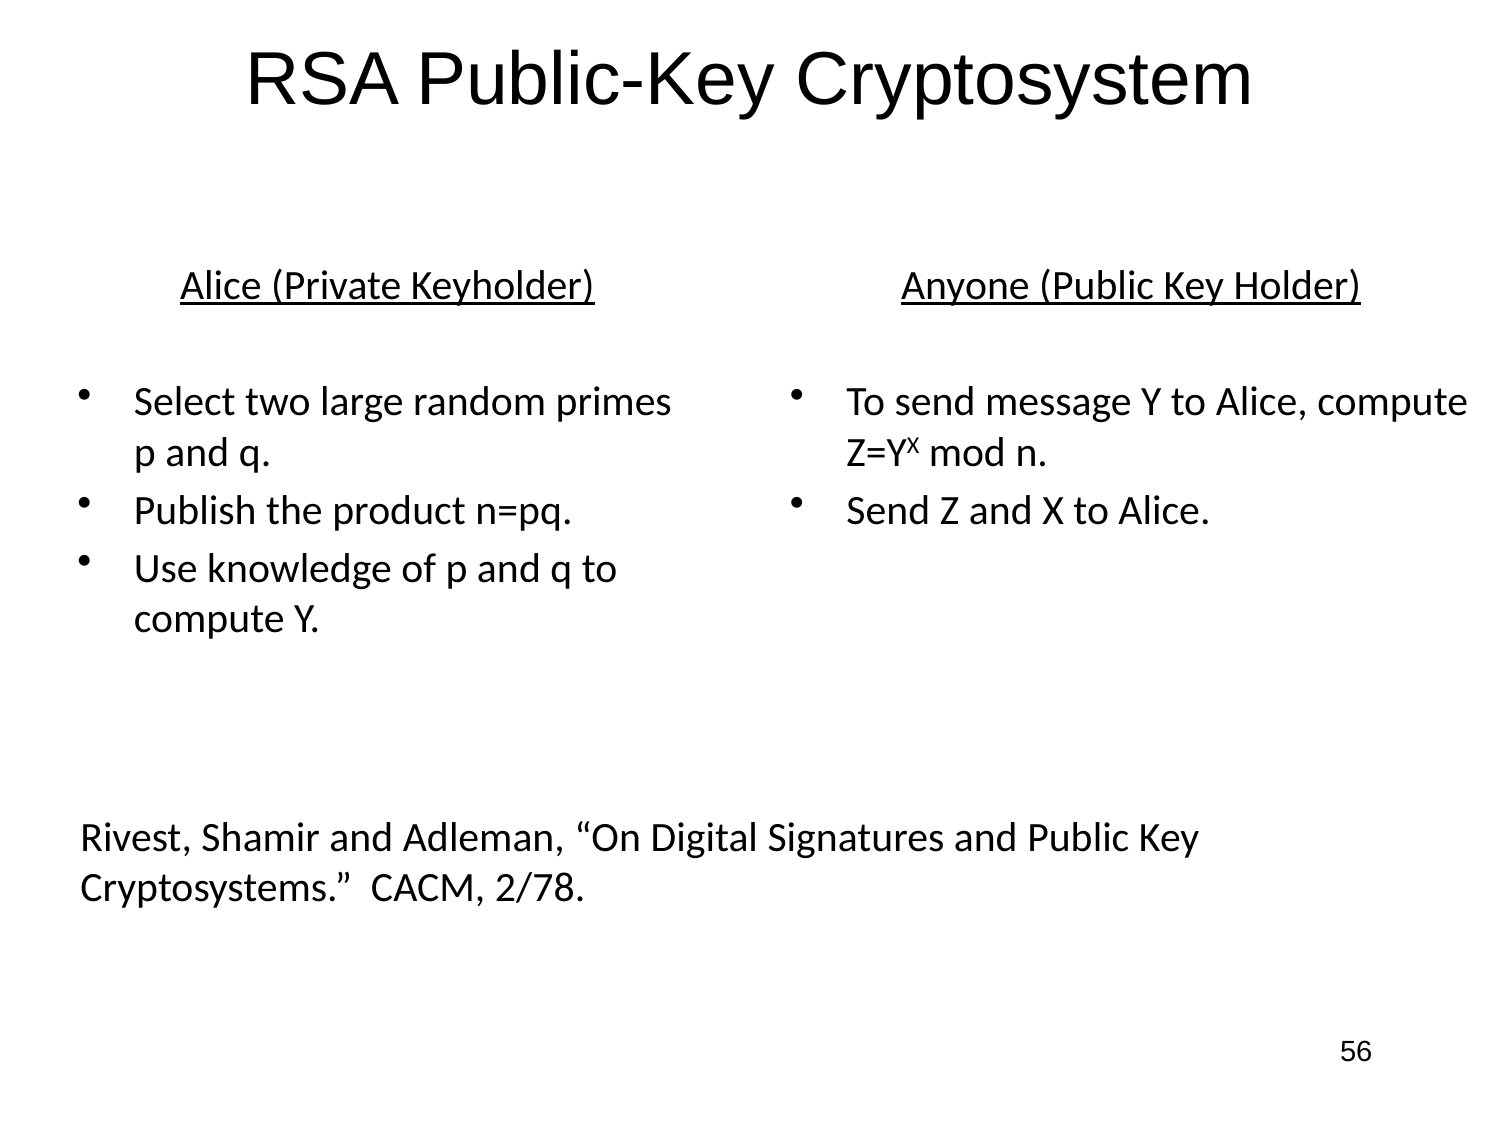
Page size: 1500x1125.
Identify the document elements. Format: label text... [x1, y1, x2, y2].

list Anyone (Public Key Holder) To send message Y to Alice, compute Z=YX mod n. Send Z and X to Alice. [774, 249, 1488, 926]
title RSA Public-Key Cryptosystem [112, 0, 1388, 151]
text_box Rivest, Shamir and Adleman, “On Digital Signatures and Public Key Cryptosystems.” CACM, 2/78. [65, 802, 1340, 918]
slide_number 56 [1074, 1024, 1388, 1101]
list Alice (Private Keyholder) Select two large random primes p and q. Publish the product n=pq. Use knowledge of p and q to compute Y. [62, 249, 713, 751]
